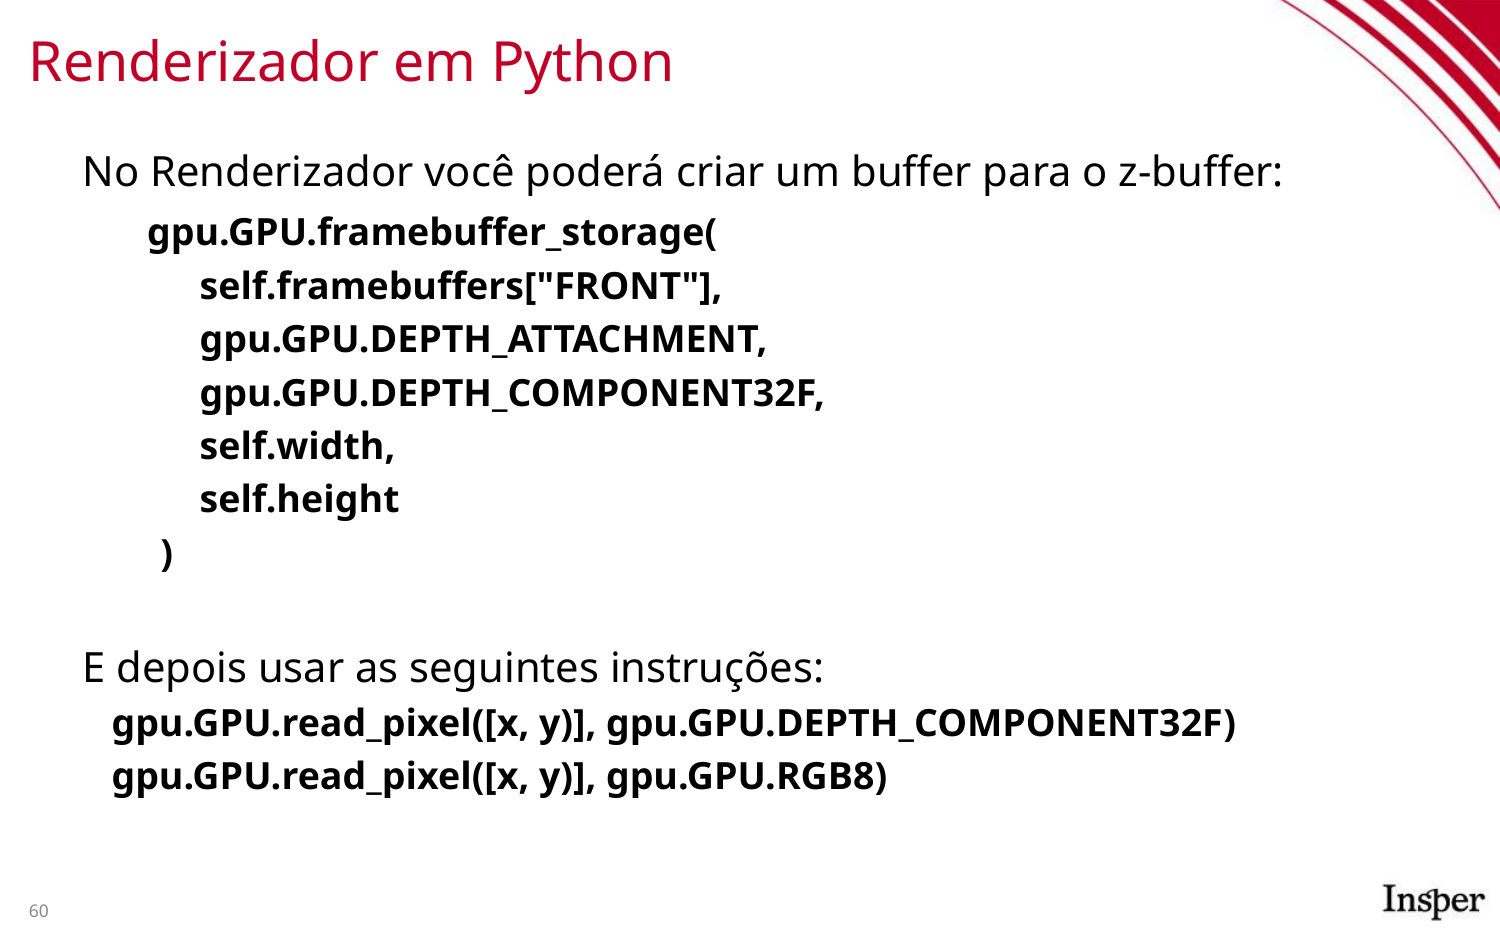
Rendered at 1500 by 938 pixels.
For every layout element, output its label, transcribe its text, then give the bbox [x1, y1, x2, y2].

slide_number 60 [0, 887, 78, 938]
list No Renderizador você poderá criar um buffer para o z-buffer: gpu.GPU.framebuffer_storage( self.framebuffers["FRONT"], gpu.GPU.DEPTH_ATTACHMENT, gpu.GPU.DEPTH_COMPONENT32F, self.width, self.height ) E depois usar as seguintes instruções: gpu.GPU.read_pixel([x, y)], gpu.GPU.DEPTH_COMPONENT32F) gpu.GPU.read_pixel([x, y)], gpu.GPU.RGB8) [30, 137, 1469, 876]
picture [249, 0, 1500, 938]
title Renderizador em Python [13, 18, 1397, 104]
